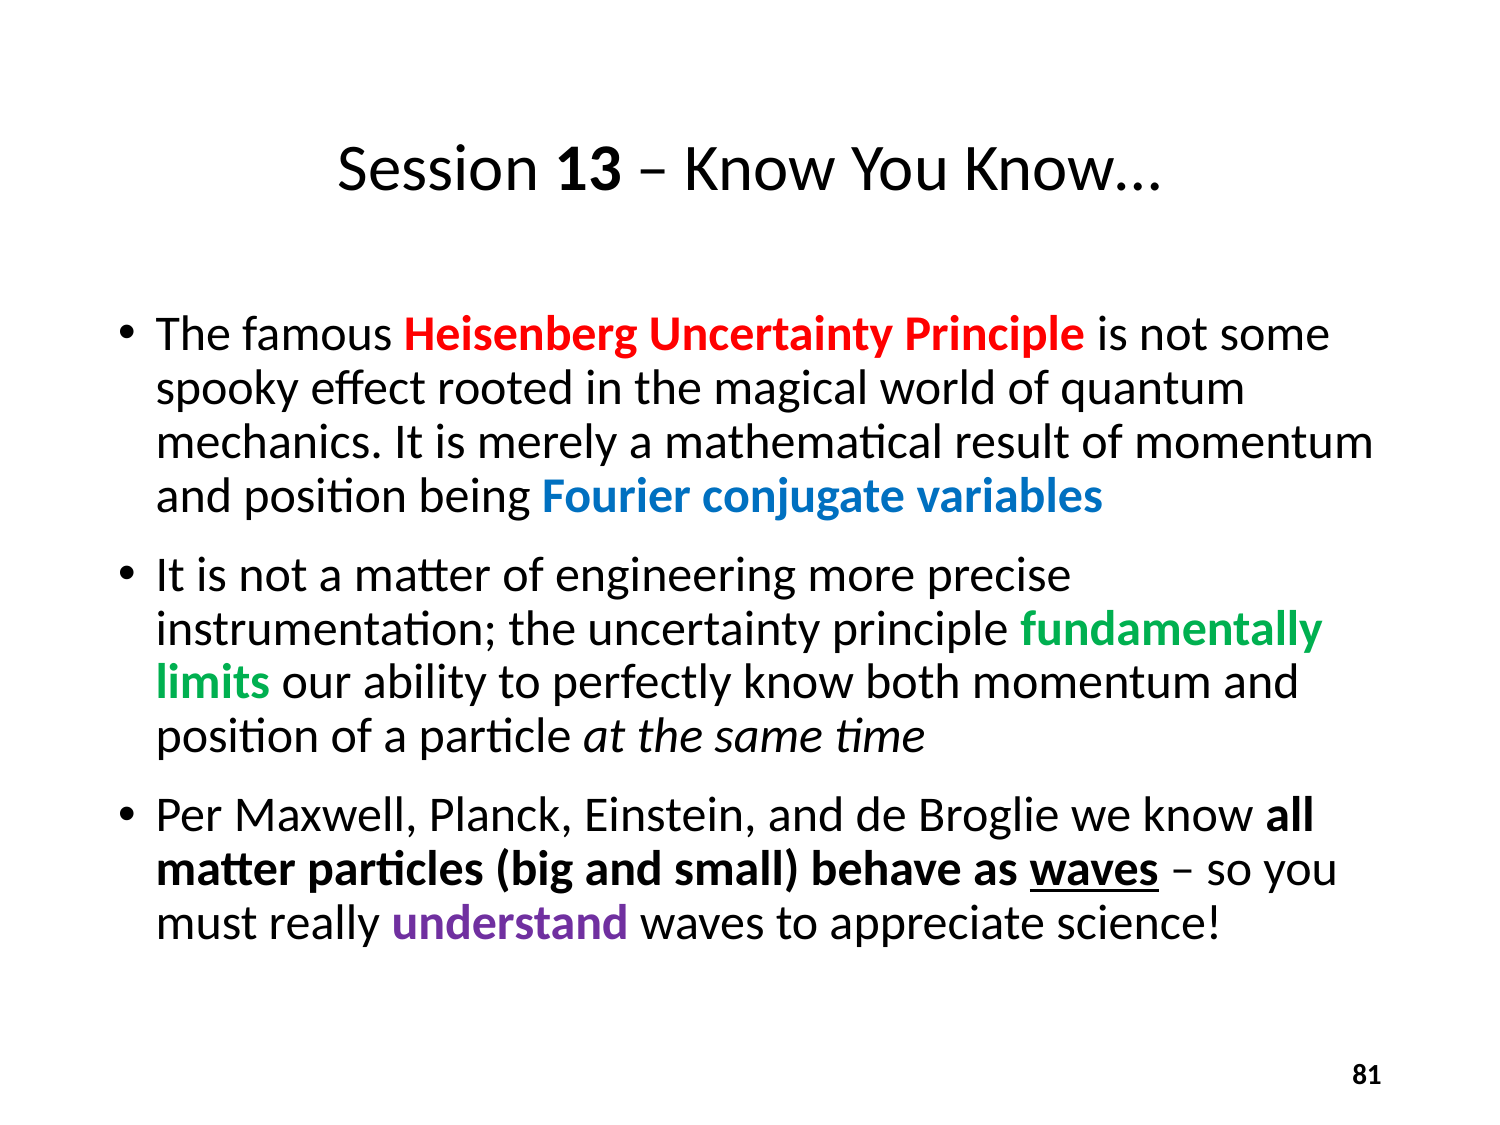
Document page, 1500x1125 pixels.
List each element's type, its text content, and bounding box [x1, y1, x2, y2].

list The famous Heisenberg Uncertainty Principle is not some spooky effect rooted in the magical world of quantum mechanics. It is merely a mathematical result of momentum and position being Fourier conjugate variables It is not a matter of engineering more precise instrumentation; the uncertainty principle fundamentally limits our ability to perfectly know both momentum and position of a particle at the same time Per Maxwell, Planck, Einstein, and de Broglie we know all matter particles (big and small) behave as waves – so you must really understand waves to appreciate science! [103, 299, 1397, 1014]
slide_number 81 [1059, 1042, 1397, 1103]
title Session 13 – Know You Know… [103, 59, 1397, 278]
